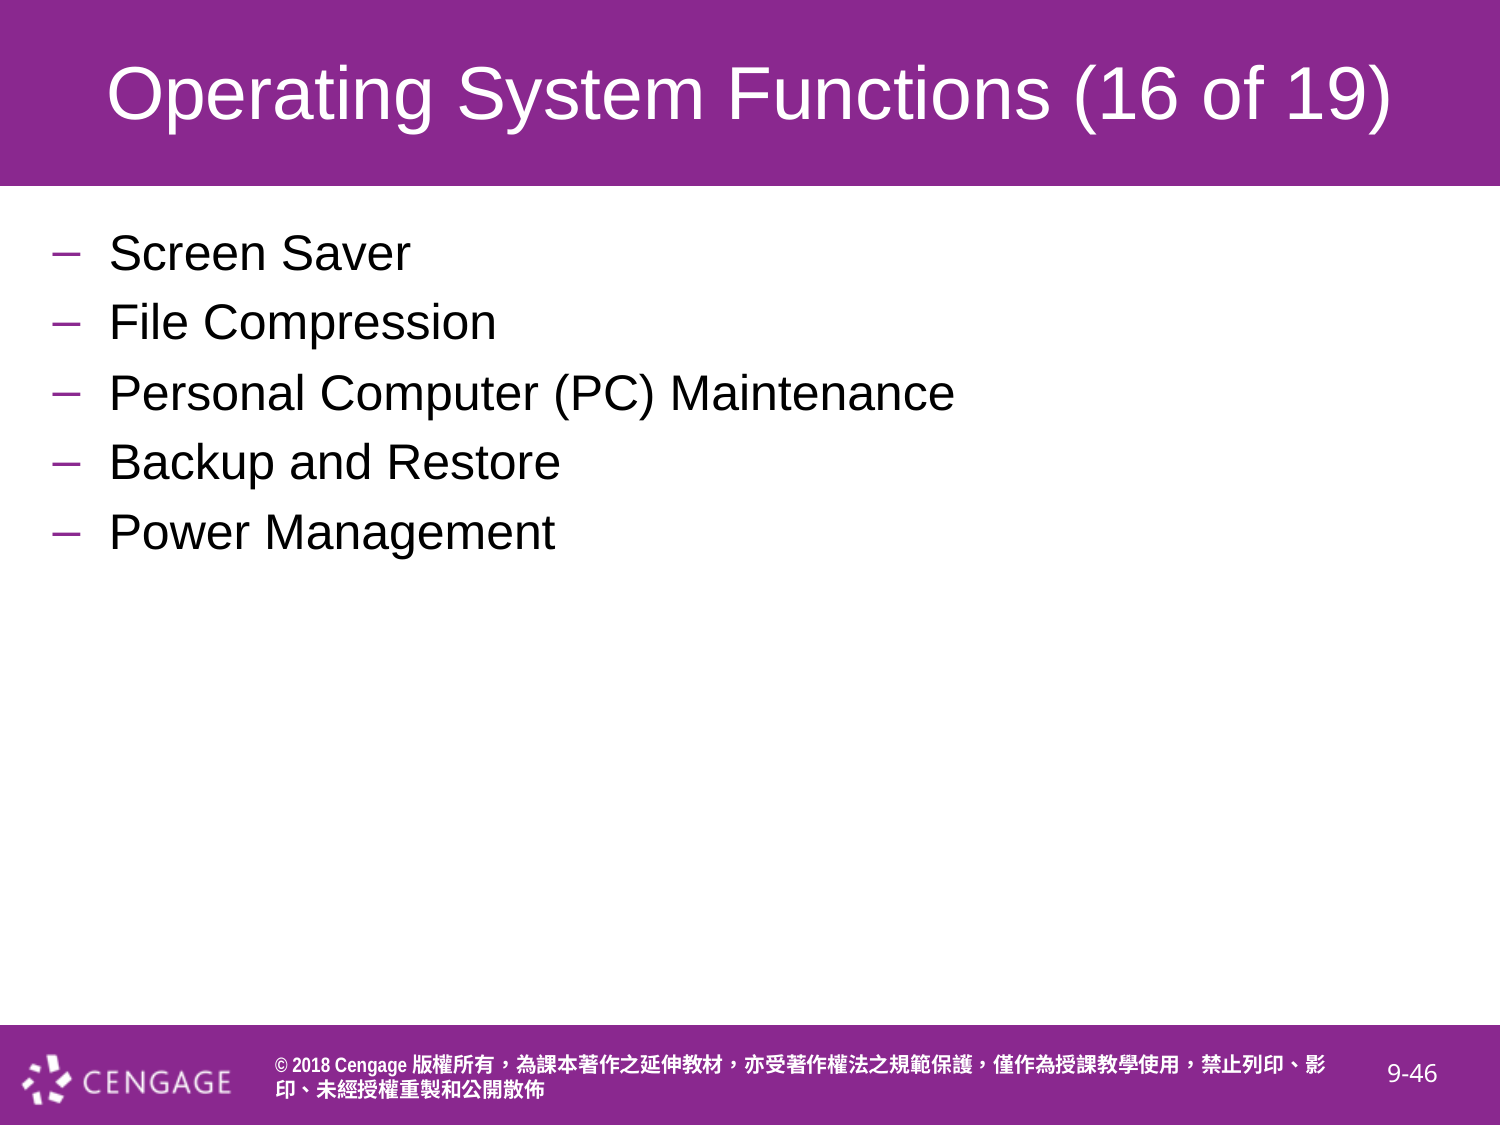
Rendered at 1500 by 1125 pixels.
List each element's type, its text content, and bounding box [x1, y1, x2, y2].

list Screen Saver File Compression Personal Computer (PC) Maintenance Backup and Restore Power Management [37, 212, 1475, 1005]
picture [12, 1045, 236, 1113]
title Operating System Functions (16 of 19) [7, 4, 1493, 175]
